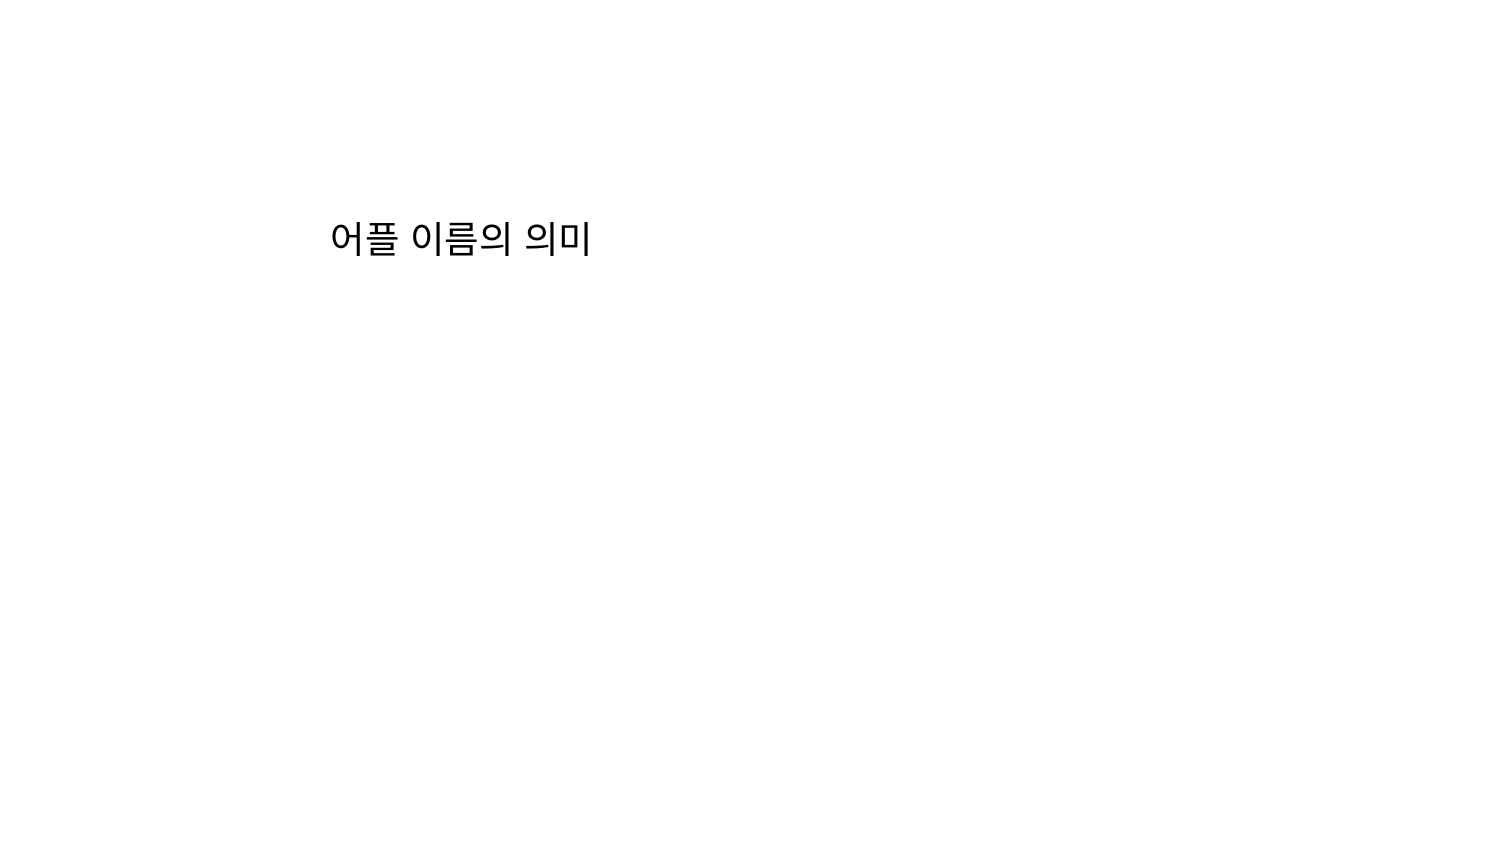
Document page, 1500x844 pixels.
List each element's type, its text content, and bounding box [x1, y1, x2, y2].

text_box 어플 이름의 의미 [316, 209, 609, 269]
